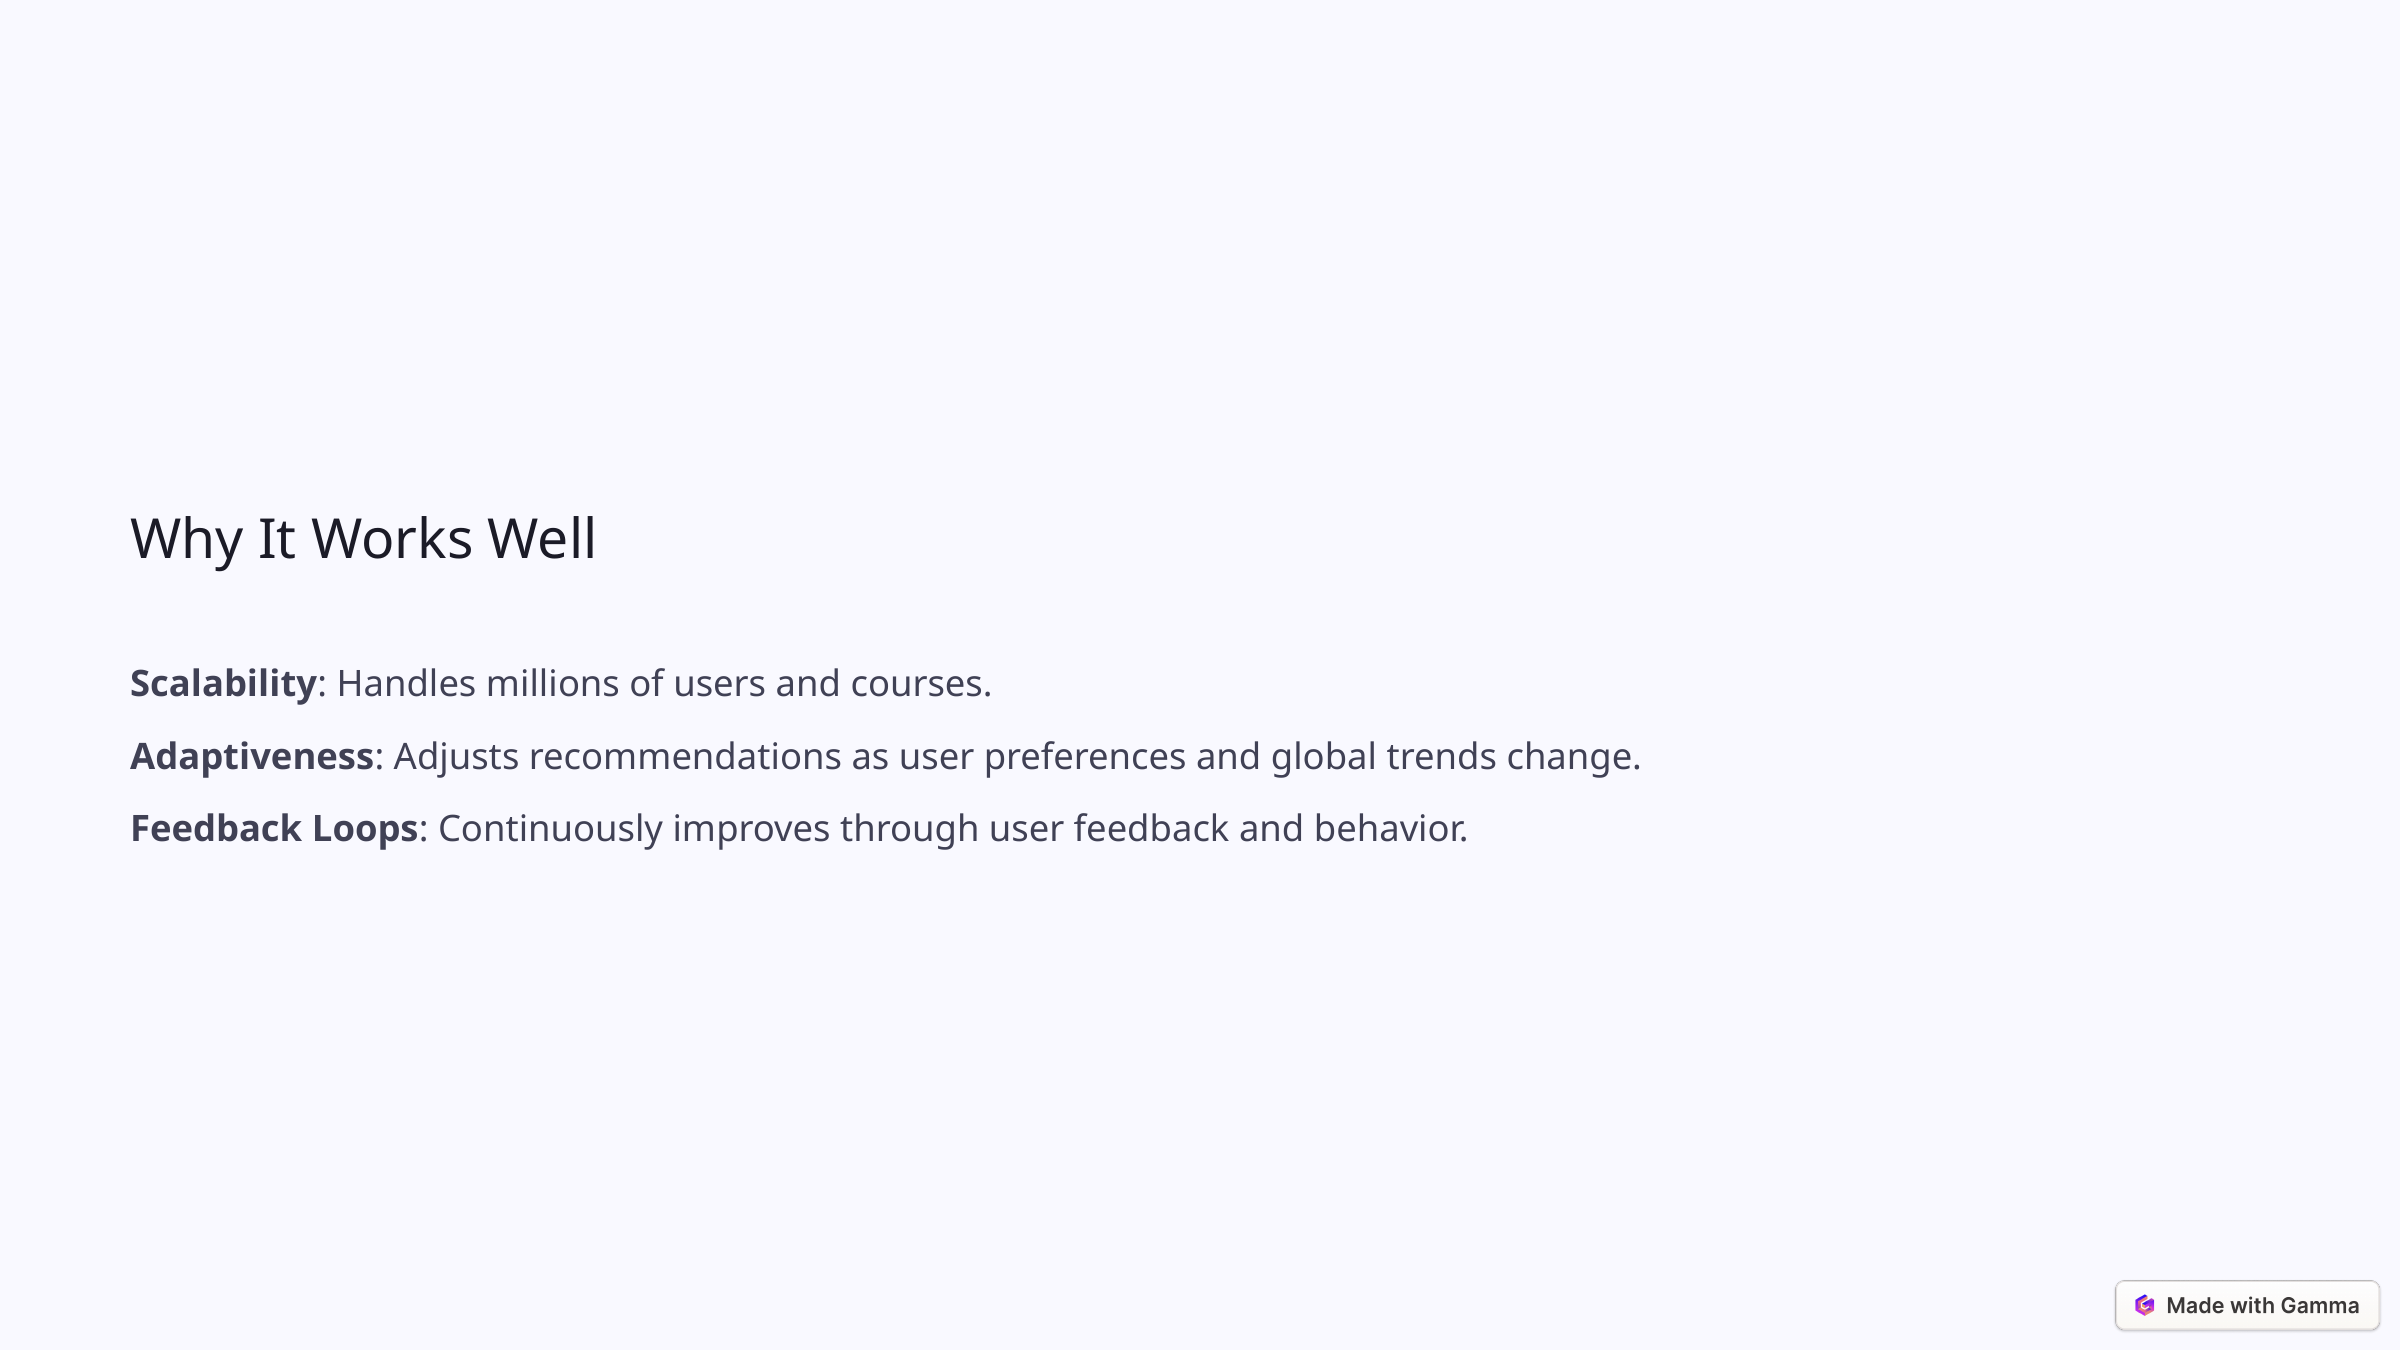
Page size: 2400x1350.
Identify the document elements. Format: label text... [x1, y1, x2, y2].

text_box Feedback Loops: Continuously improves through user feedback and behavior. [130, 789, 2270, 850]
text_box Why It Works Well [130, 500, 689, 571]
text_box Scalability: Handles millions of users and courses. [130, 644, 2270, 705]
picture [2106, 1271, 2389, 1339]
text_box Adaptiveness: Adjusts recommendations as user preferences and global trends change. [130, 717, 2270, 777]
